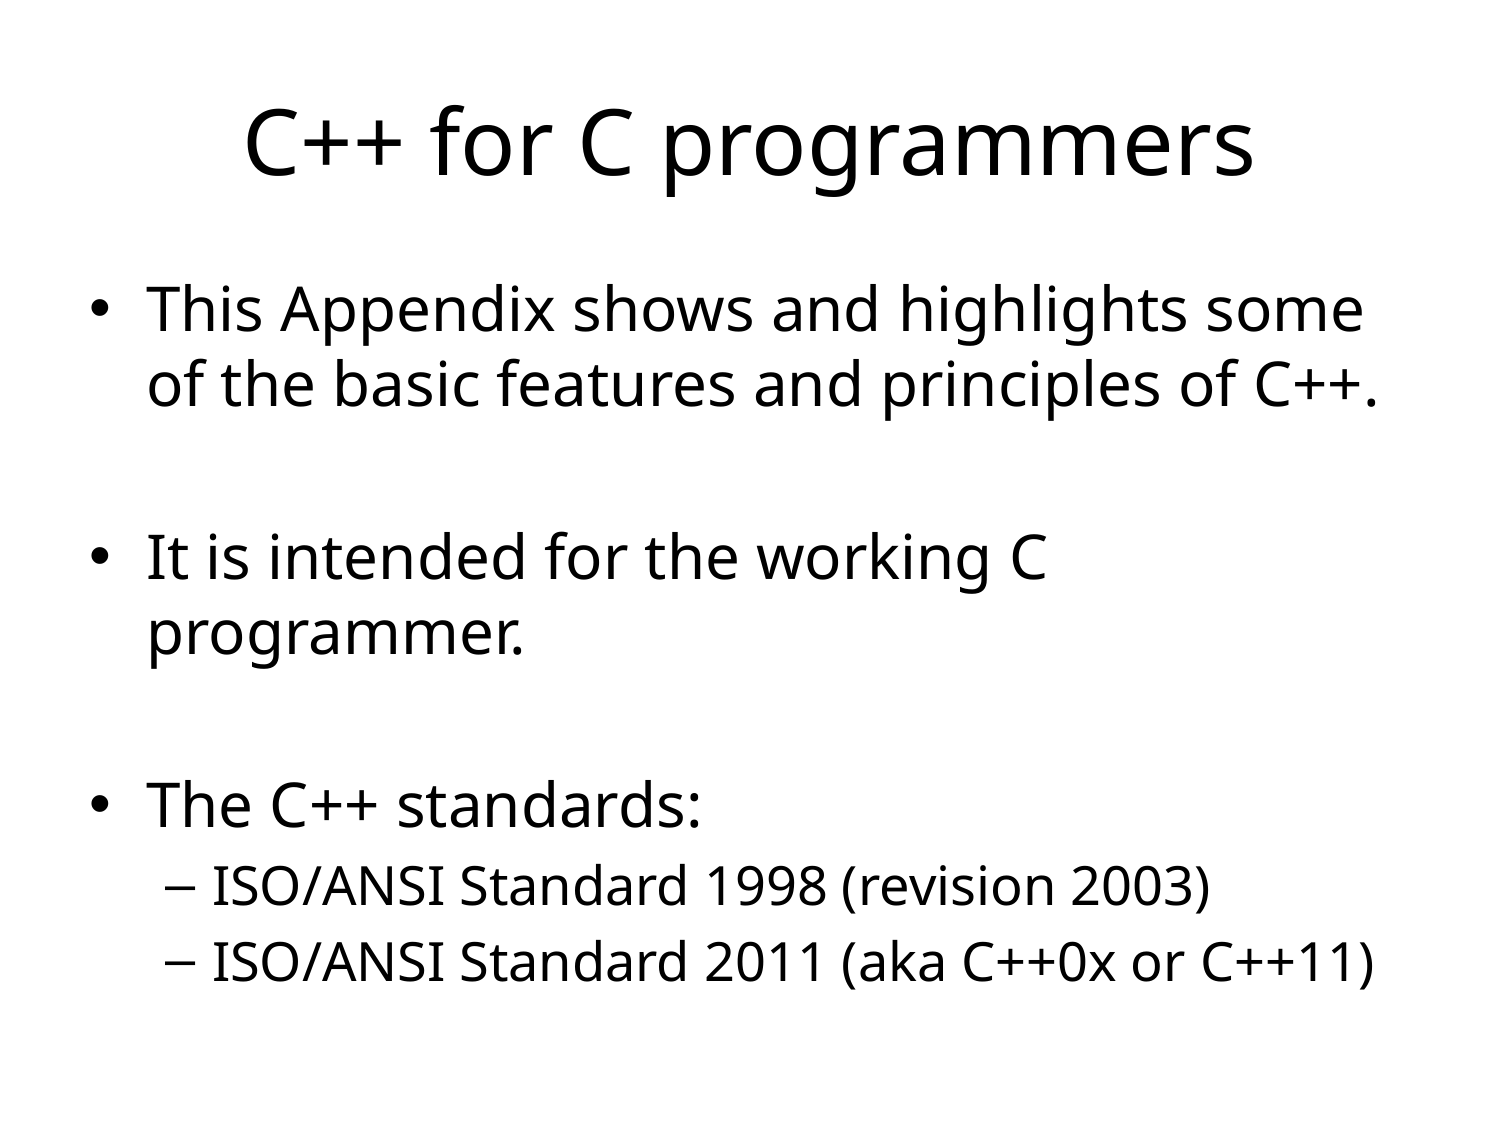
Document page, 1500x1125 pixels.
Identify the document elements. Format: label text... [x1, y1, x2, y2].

text_box C++ for C programmers [74, 45, 1425, 233]
text_box This Appendix shows and highlights some of the basic features and principles of C++. It is intended for the working C programmer. The C++ standards: ISO/ANSI Standard 1998 (revision 2003) ISO/ANSI Standard 2011 (aka C++0x or C++11) [74, 262, 1425, 1005]
